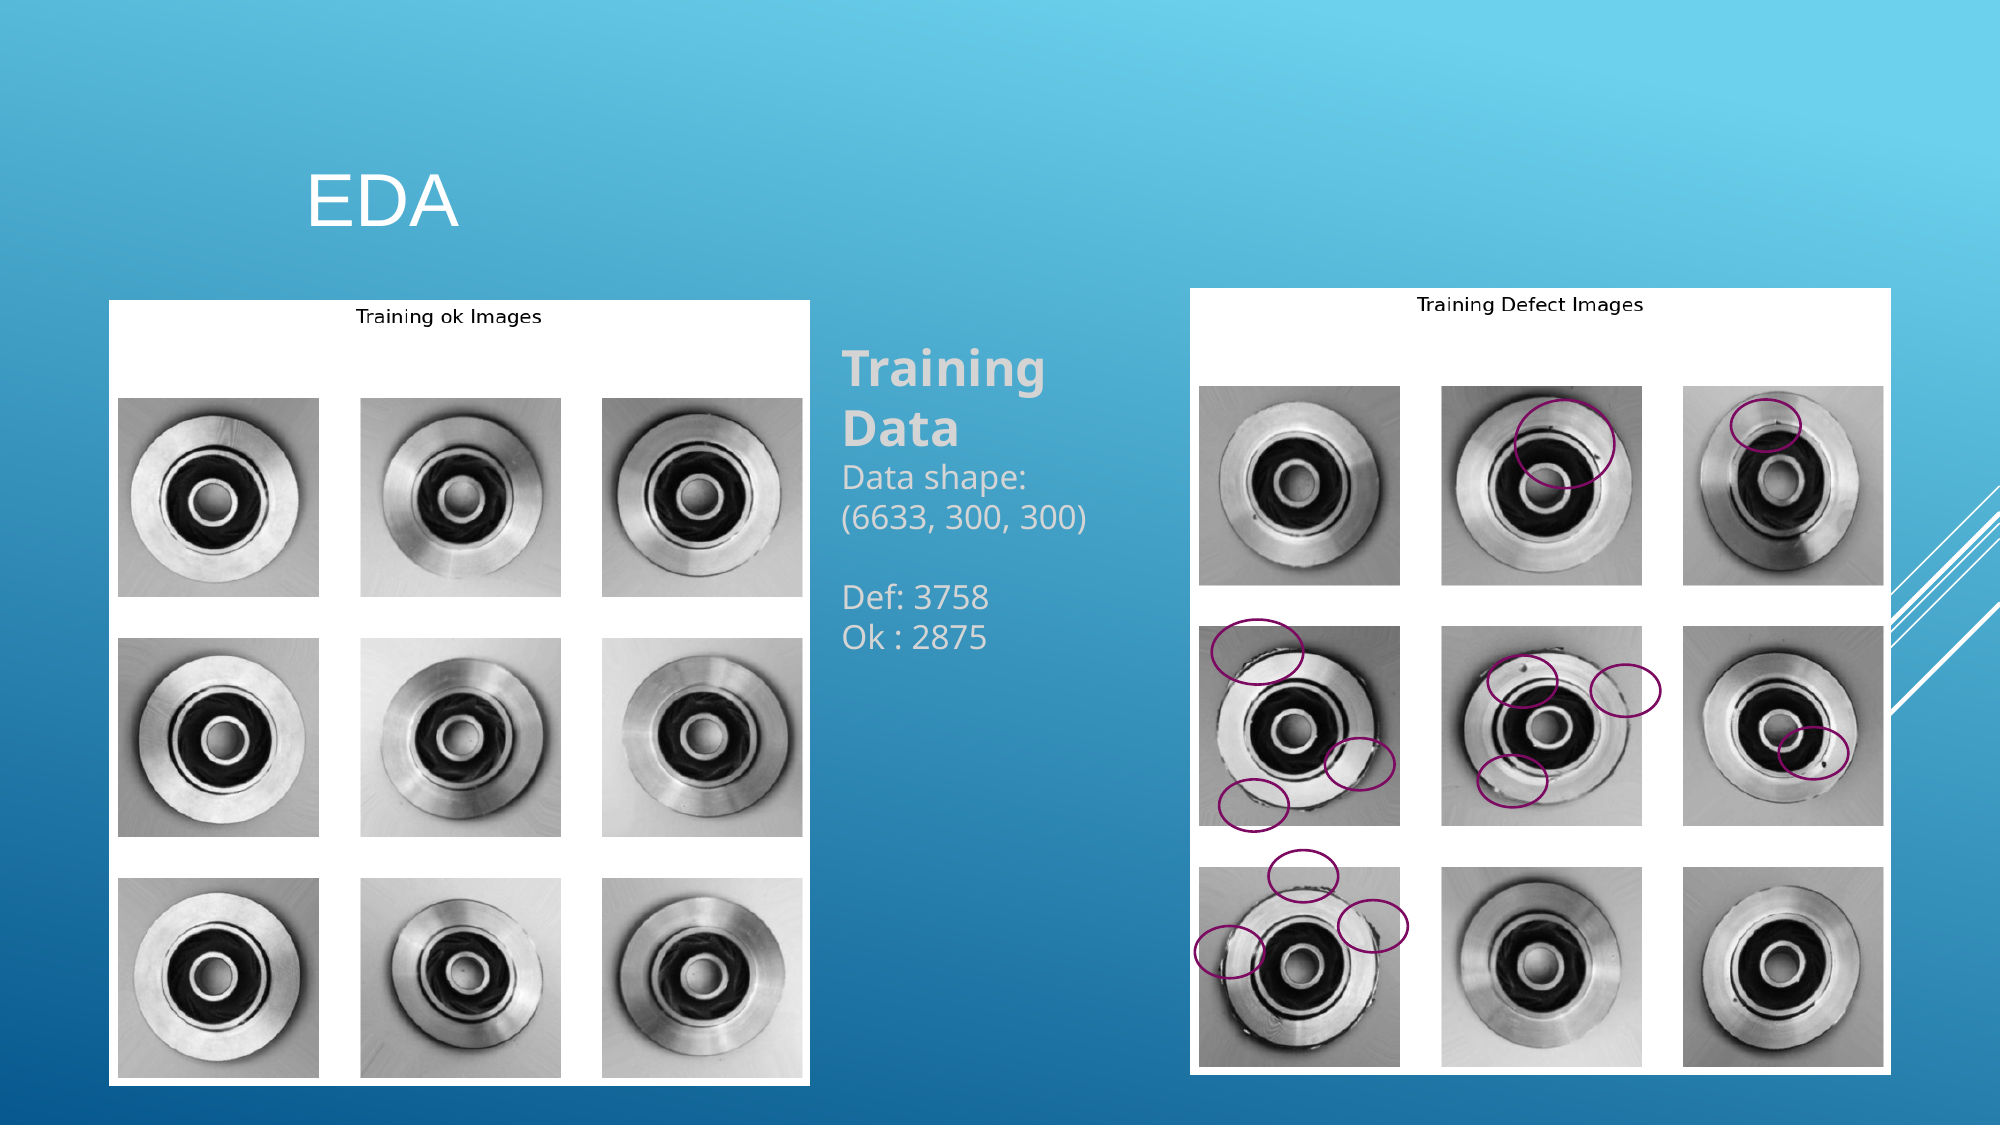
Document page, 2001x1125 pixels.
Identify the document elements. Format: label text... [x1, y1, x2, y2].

picture [109, 300, 810, 1086]
title EDA [285, 130, 1823, 350]
text_box Training Data Data shape: (6633, 300, 300) Def: 3758 Ok : 2875 [826, 328, 1156, 664]
picture [1190, 288, 1891, 1075]
